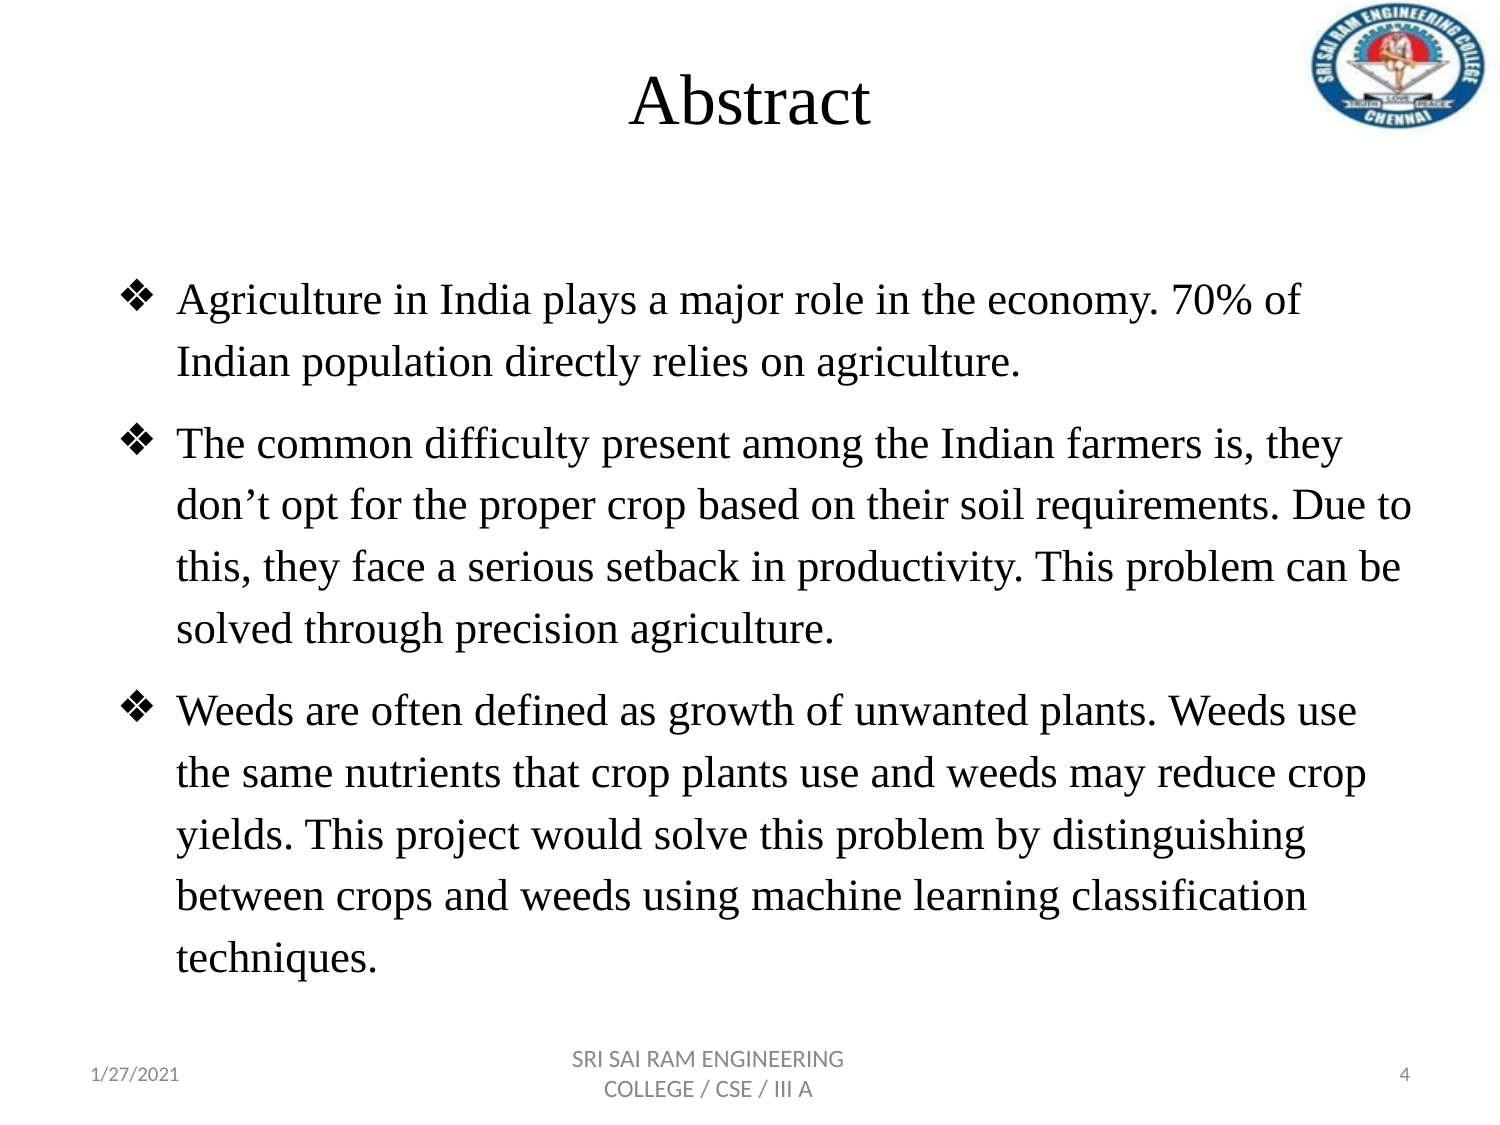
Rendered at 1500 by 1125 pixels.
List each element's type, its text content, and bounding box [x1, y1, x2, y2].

title Abstract [75, 45, 1425, 233]
footer SRI SAI RAM ENGINEERING COLLEGE / CSE / III A [512, 1042, 905, 1103]
slide_number ‹#› [1074, 1042, 1425, 1103]
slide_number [75, 1042, 425, 1103]
list Agriculture in India plays a major role in the economy. 70% of Indian population directly relies on agriculture. The common difficulty present among the Indian farmers is, they don’t opt for the proper crop based on their soil requirements. Due to this, they face a serious setback in productivity. This problem can be solved through precision agriculture. Weeds are often defined as growth of unwanted plants. Weeds use the same nutrients that crop plants use and weeds may reduce crop yields. This project would solve this problem by distinguishing between crops and weeds using machine learning classification techniques. [87, 253, 1438, 997]
picture [1299, 0, 1500, 149]
